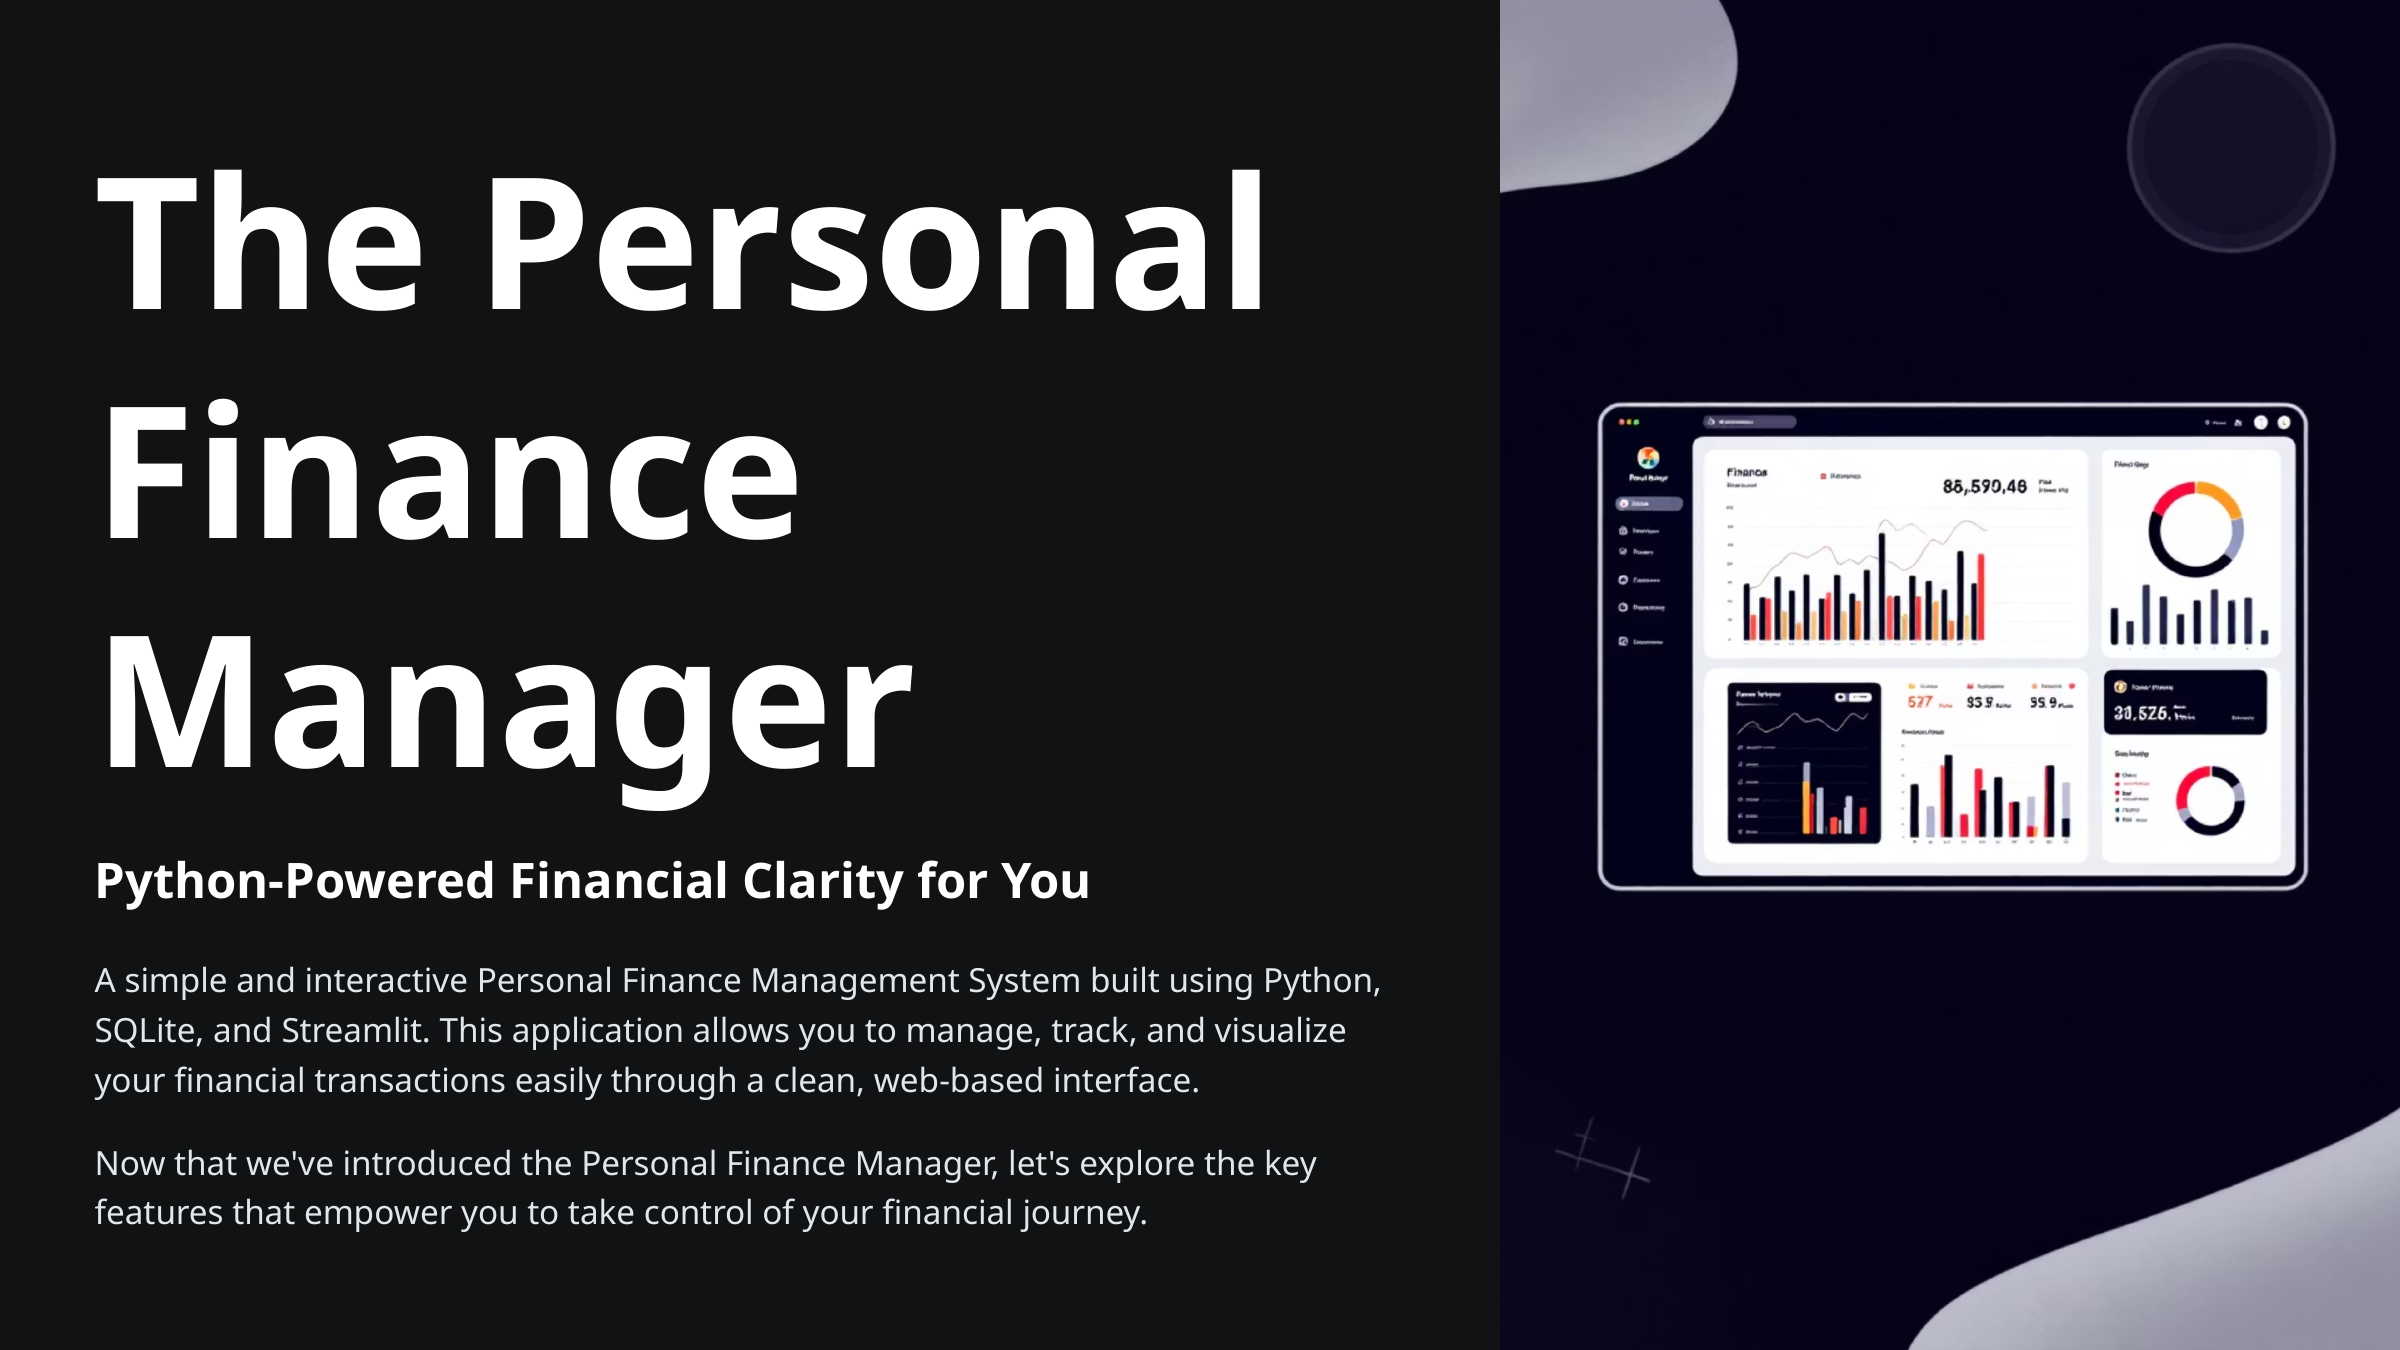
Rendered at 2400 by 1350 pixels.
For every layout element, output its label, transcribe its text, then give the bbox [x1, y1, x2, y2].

text_box A simple and interactive Personal Finance Management System built using Python, SQLite, and Streamlit. This application allows you to manage, track, and visualize your financial transactions easily through a clean, web-based interface. [94, 949, 1406, 1102]
text_box Now that we've introduced the Personal Finance Manager, let's explore the key features that empower you to take control of your financial journey. [94, 1131, 1406, 1233]
text_box Python-Powered Financial Clarity for You [94, 847, 1152, 909]
picture [1499, 0, 2400, 1350]
text_box The Personal Finance Manager [94, 116, 1406, 808]
